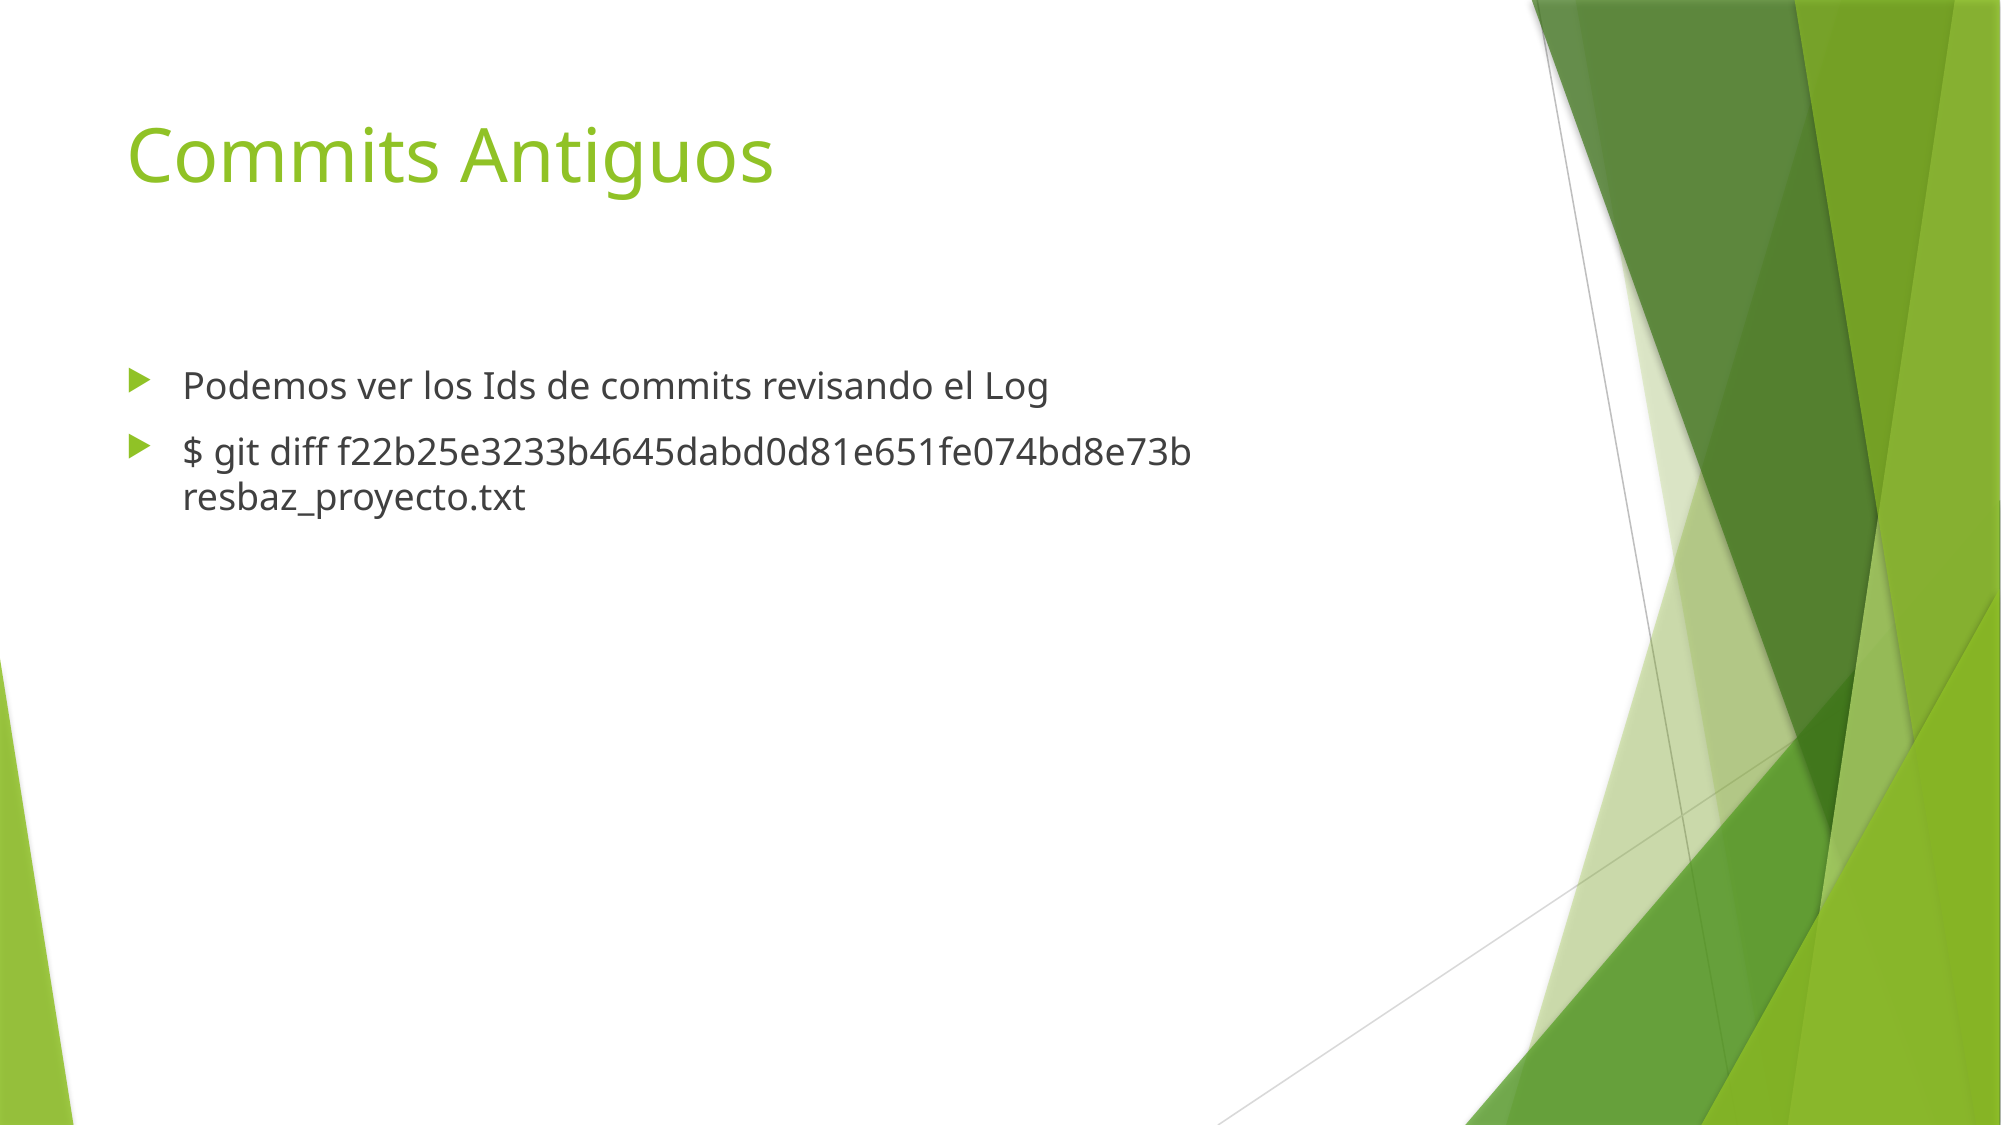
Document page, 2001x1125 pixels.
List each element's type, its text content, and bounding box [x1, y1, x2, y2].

list Podemos ver los Ids de commits revisando el Log $ git diff f22b25e3233b4645dabd0d81e651fe074bd8e73b resbaz_proyecto.txt [111, 354, 1522, 992]
title Commits Antiguos [111, 99, 1522, 317]
